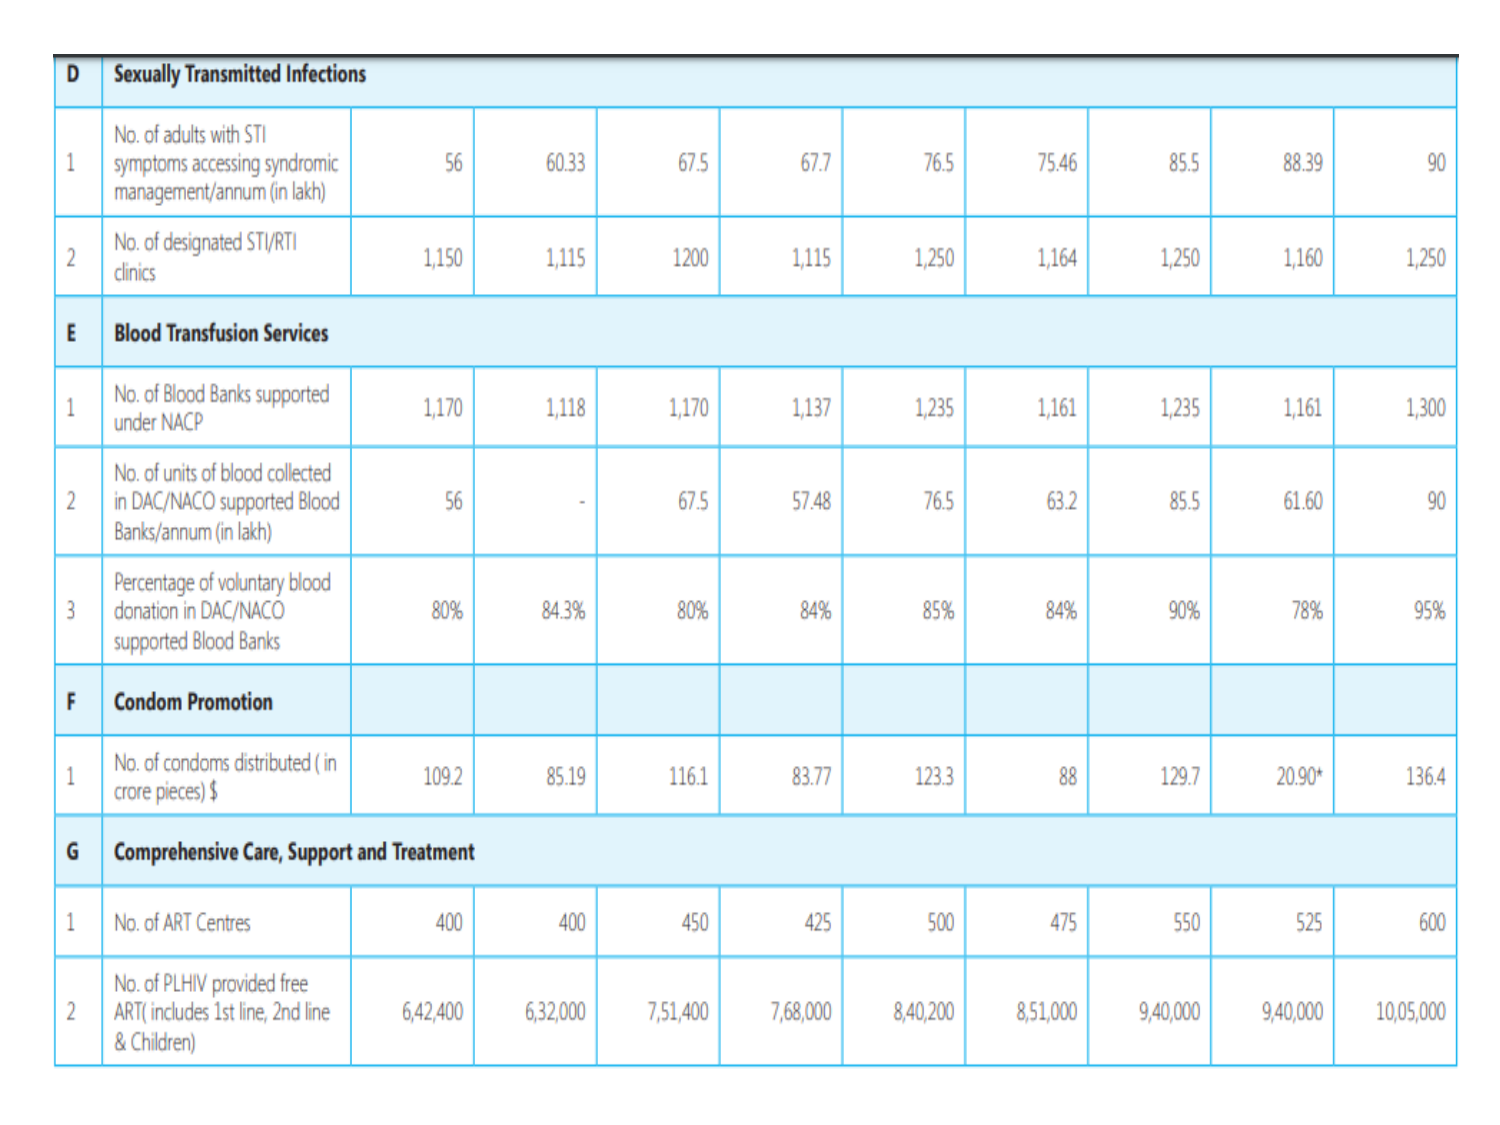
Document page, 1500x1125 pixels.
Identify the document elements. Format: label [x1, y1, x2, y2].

list [52, 54, 1459, 1071]
